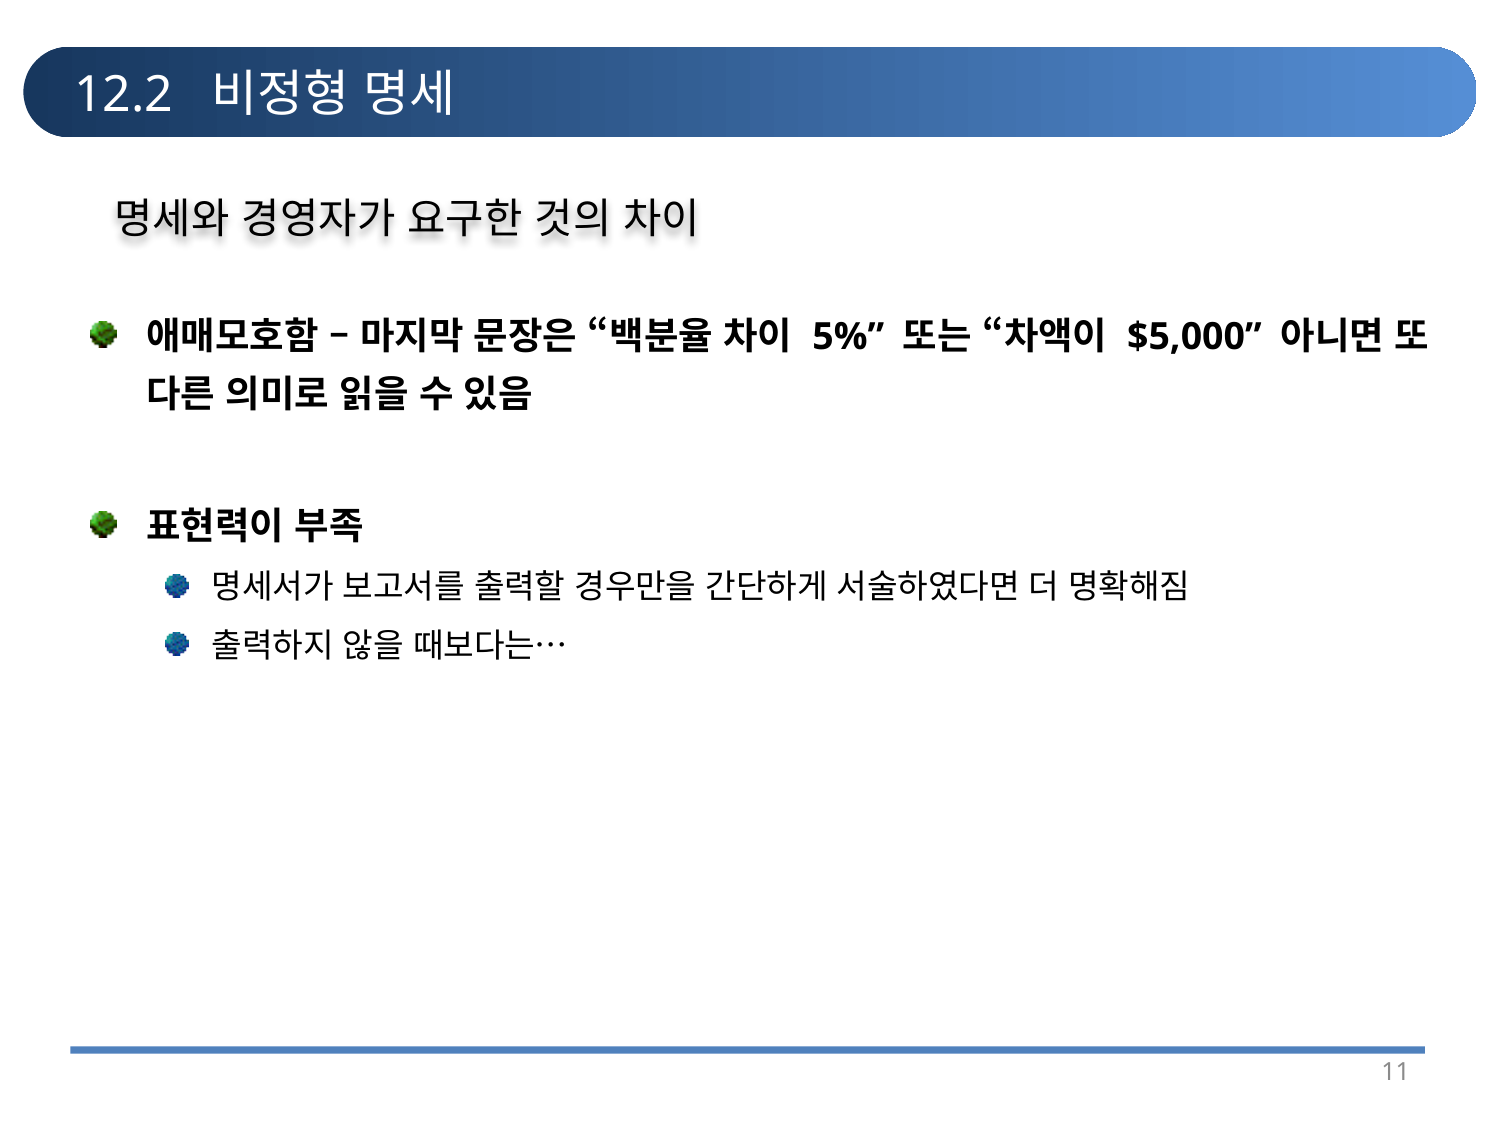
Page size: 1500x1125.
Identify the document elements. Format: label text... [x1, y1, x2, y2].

slide_number 11 [1074, 1042, 1425, 1103]
title 12.2 비정형 명세 [59, 56, 1410, 126]
list 애매모호함 – 마지막 문장은 “백분율 차이 5%” 또는 “차액이 $5,000” 아니면 또 다른 의미로 읽을 수 있음 표현력이 부족 명세서가 보고서를 출력할 경우만을 간단하게 서술하였다면 더 명확해짐 출력하지 않을 때보다는… [74, 290, 1471, 1006]
picture [165, 632, 189, 656]
picture [90, 511, 117, 538]
picture [90, 321, 117, 348]
picture [165, 574, 189, 598]
list 명세와 경영자가 요구한 것의 차이 [60, 180, 755, 255]
